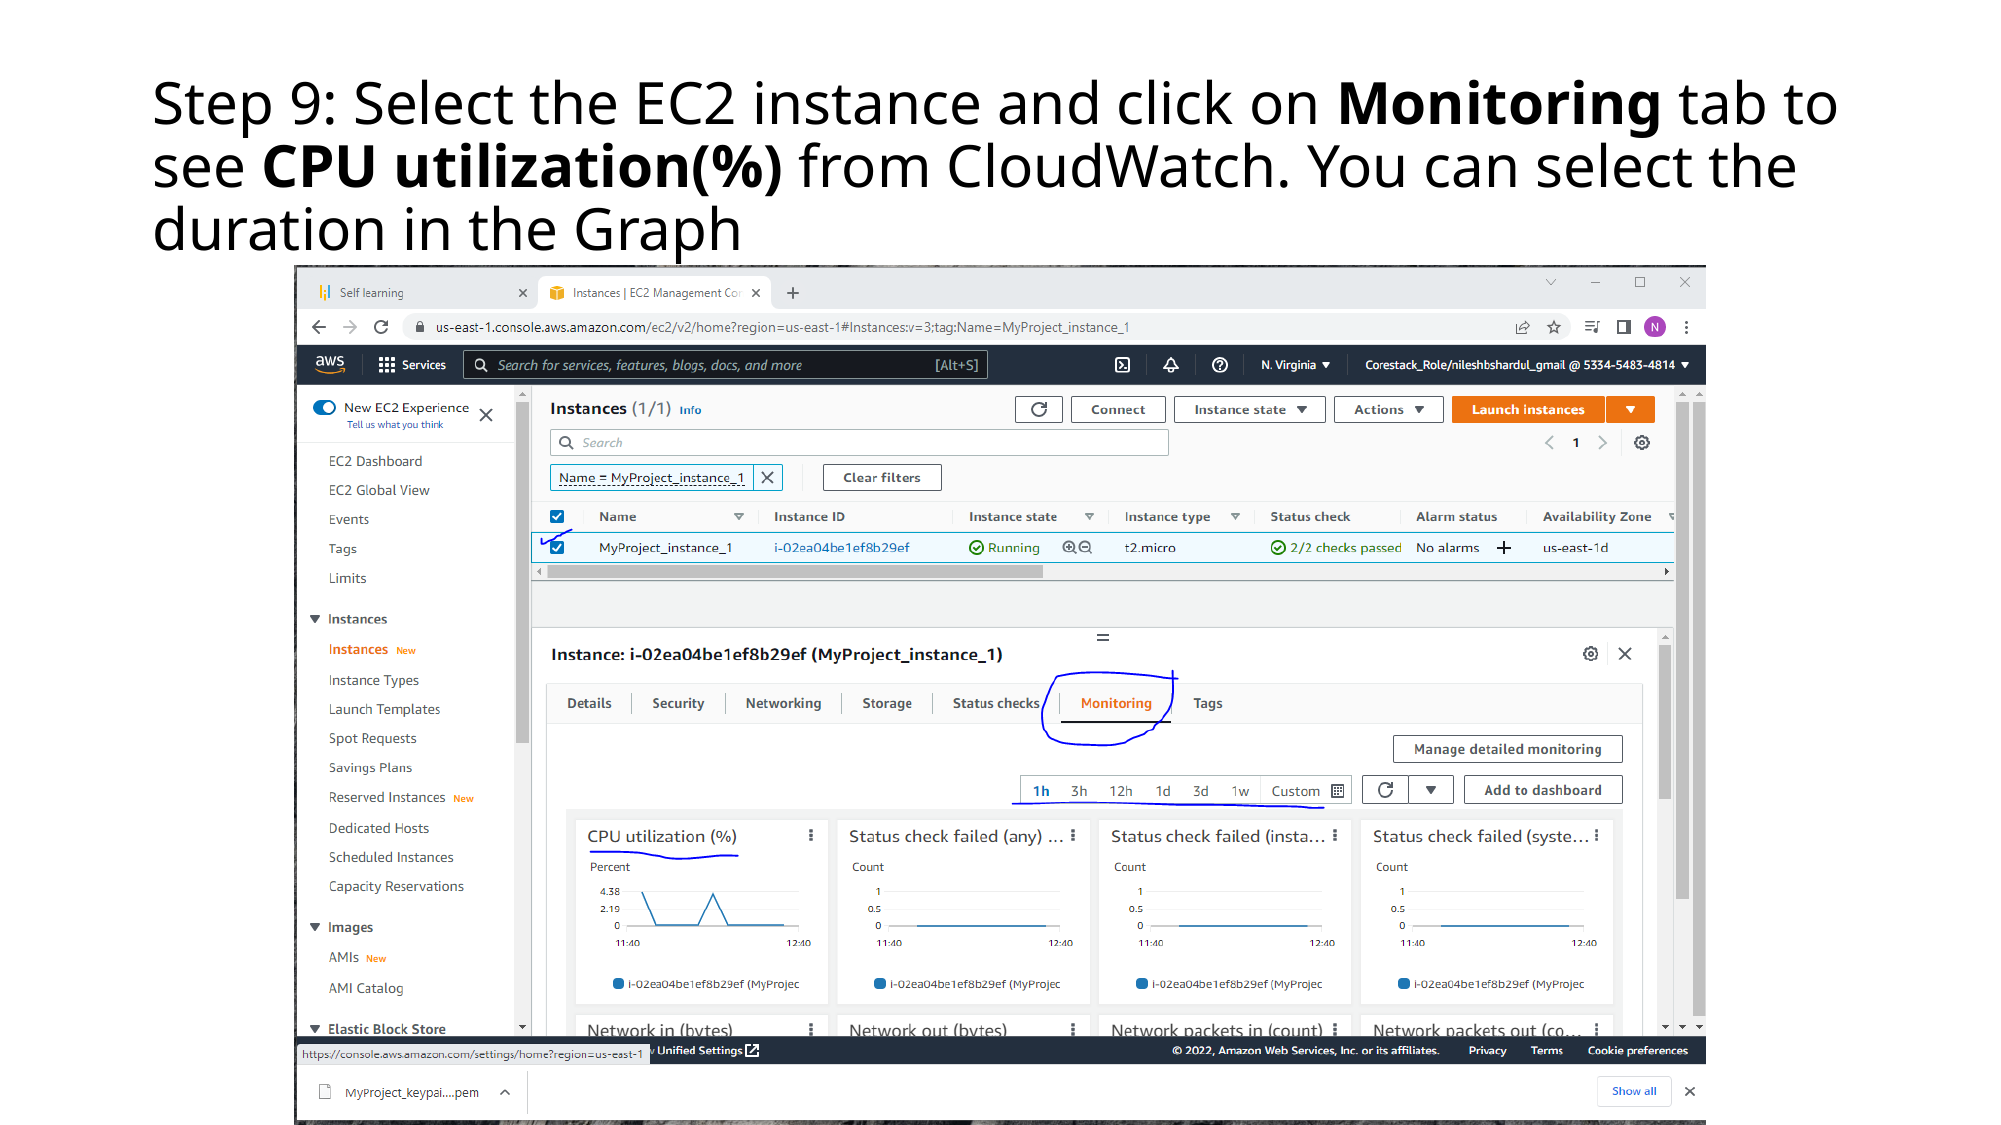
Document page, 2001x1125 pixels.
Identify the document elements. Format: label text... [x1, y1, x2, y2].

title Step 9: Select the EC2 instance and click on Monitoring tab to see CPU utilization(%) from CloudWatch. You can select the duration in the Graph [137, 59, 1863, 278]
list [294, 265, 1706, 1125]
